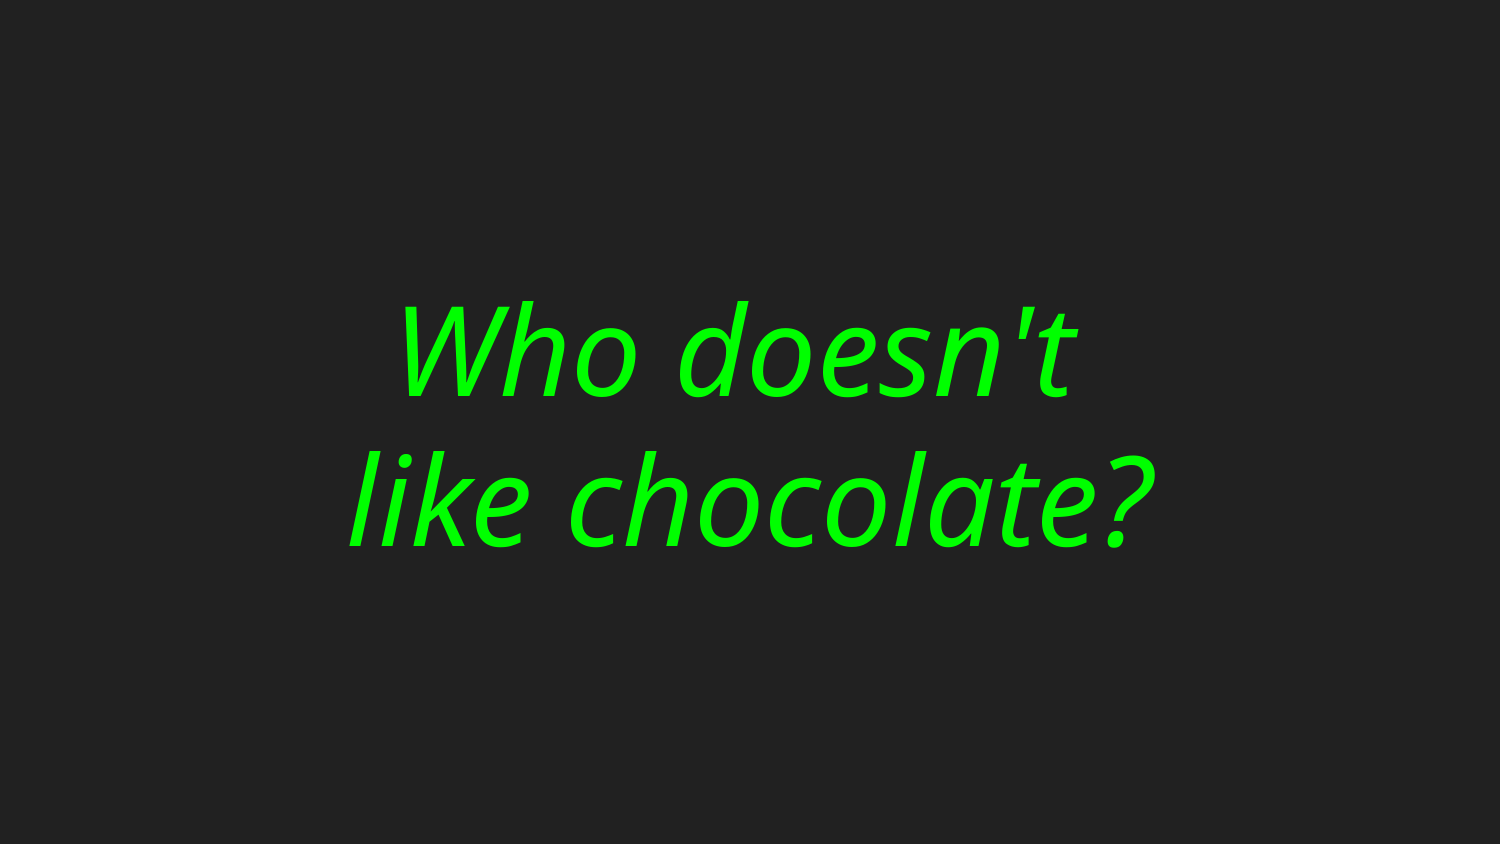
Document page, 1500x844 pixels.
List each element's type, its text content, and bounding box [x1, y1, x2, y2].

title Who doesn't like chocolate? [51, 352, 1449, 491]
